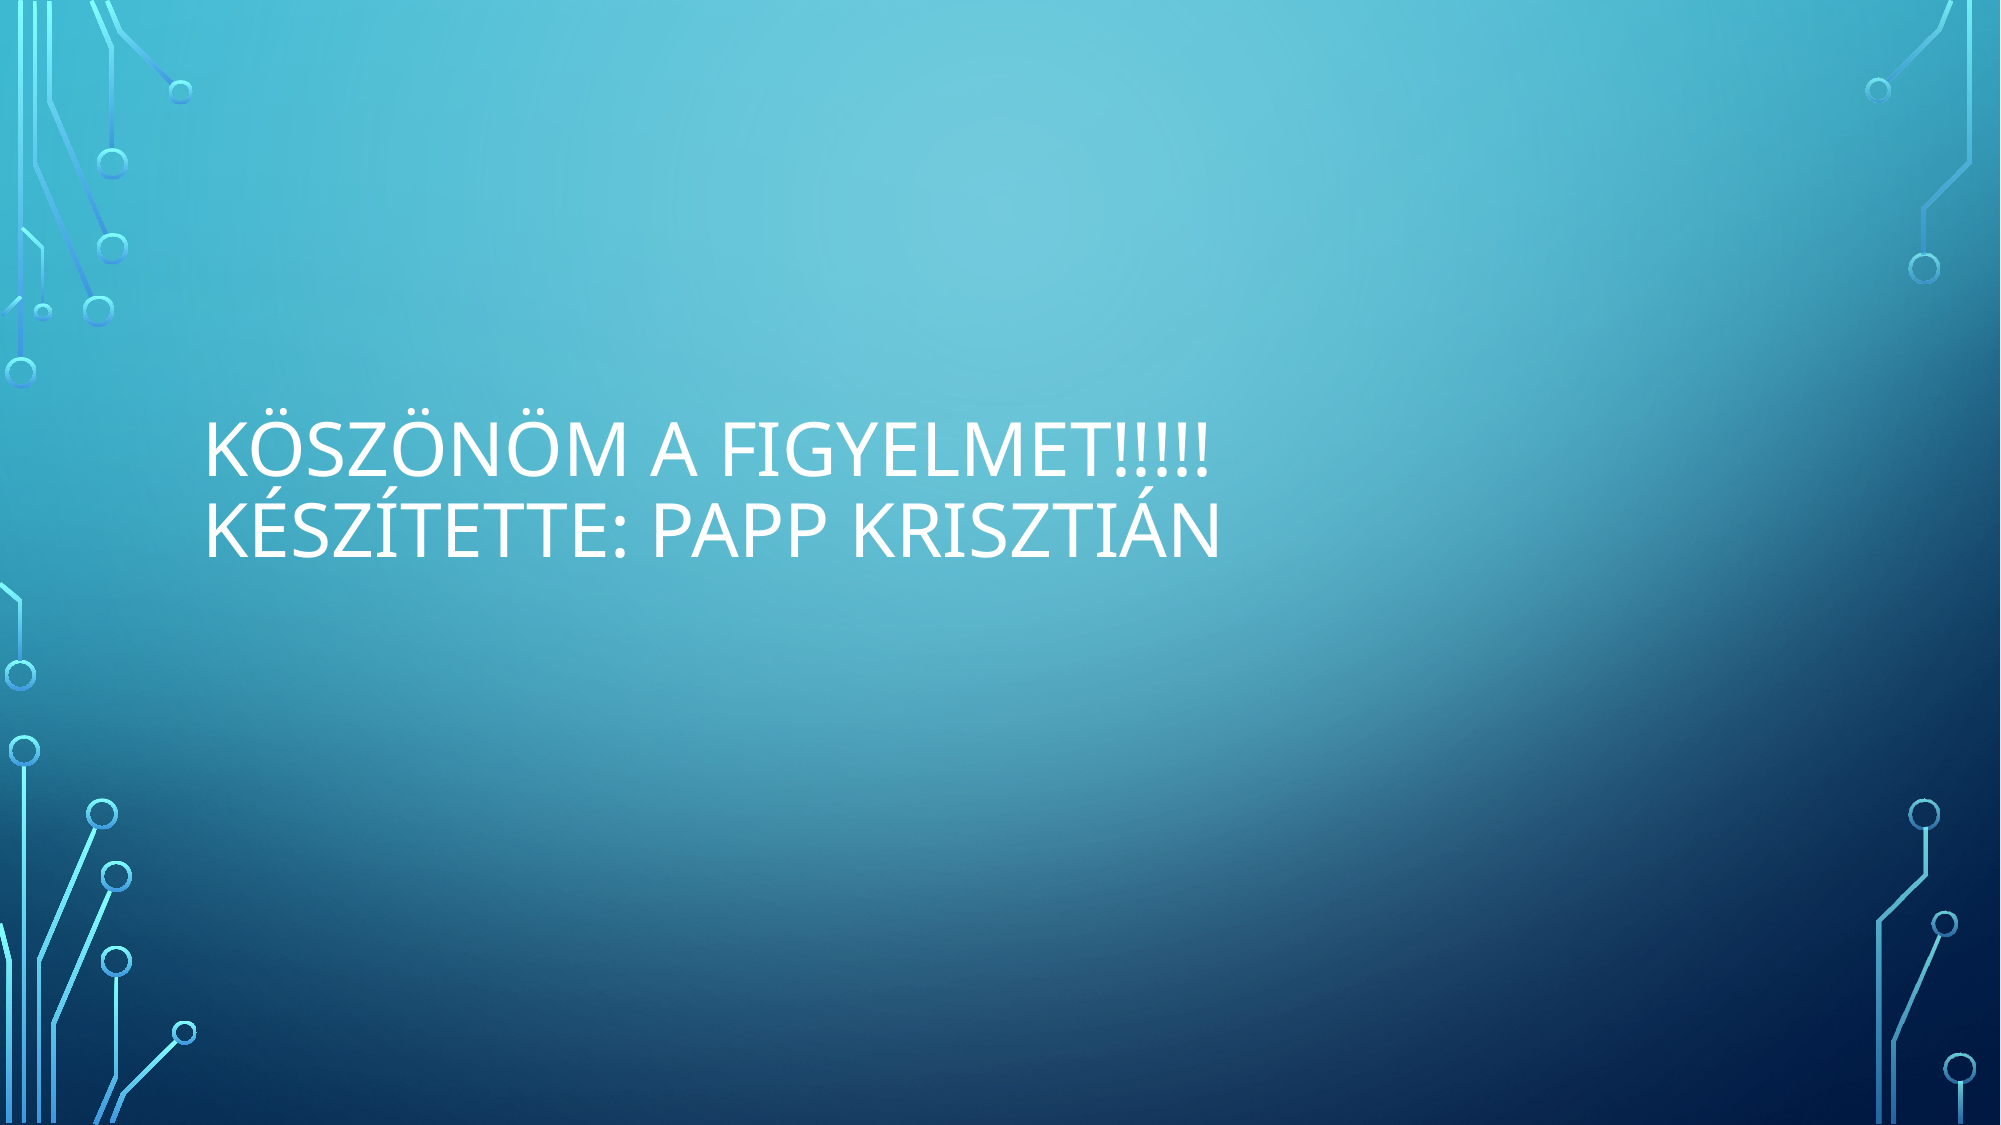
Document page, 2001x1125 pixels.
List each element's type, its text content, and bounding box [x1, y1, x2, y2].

title Köszönöm a figyelmet!!!!! Készítette: Papp Krisztián [187, 101, 1813, 884]
